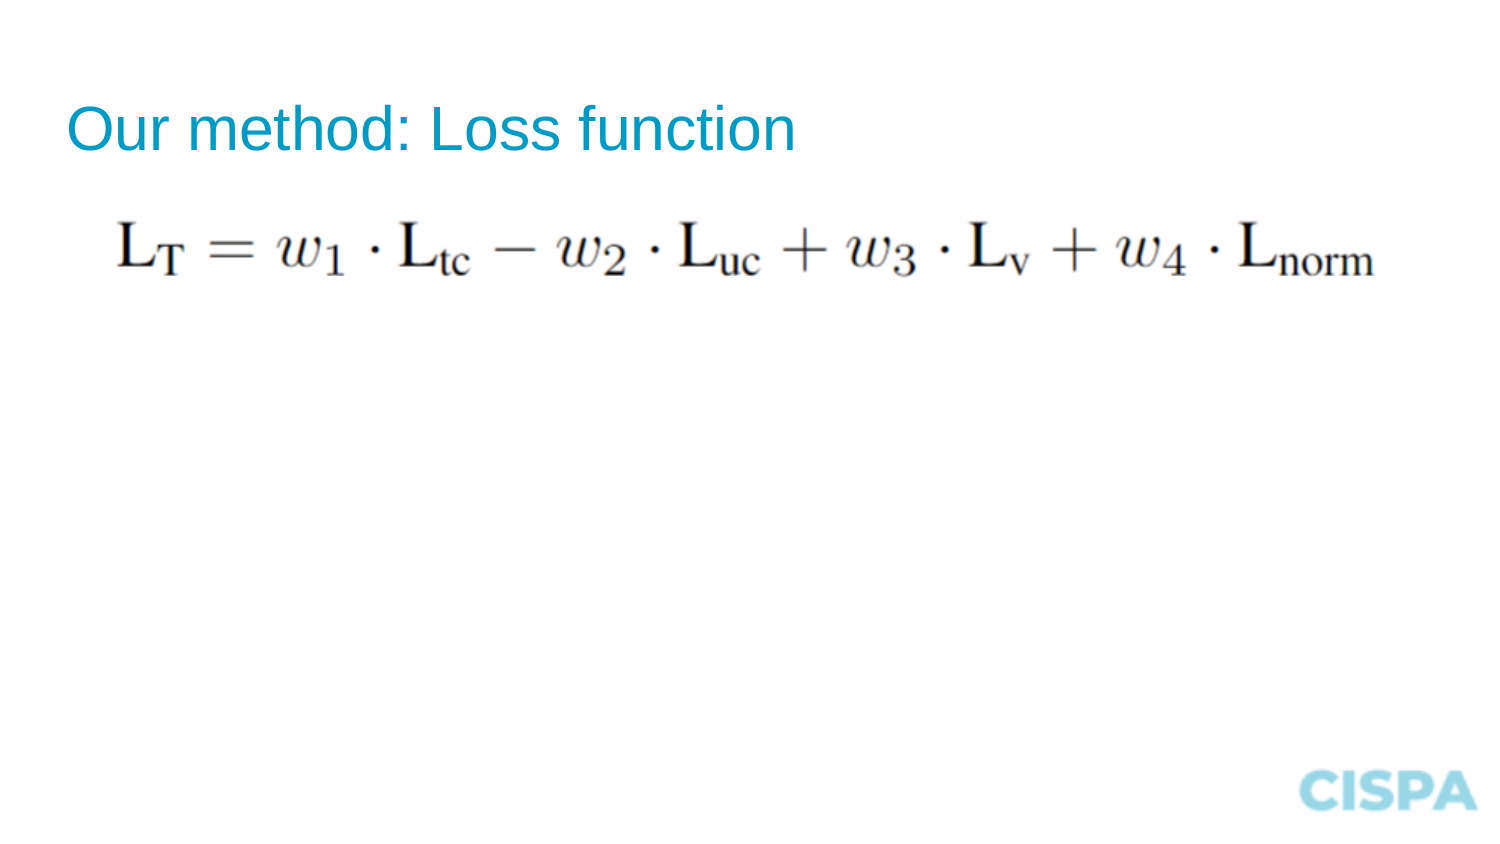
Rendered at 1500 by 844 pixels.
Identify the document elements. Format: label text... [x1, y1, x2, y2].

picture [109, 203, 1391, 299]
title Our method: Loss function [51, 72, 1500, 167]
picture [1289, 749, 1500, 844]
